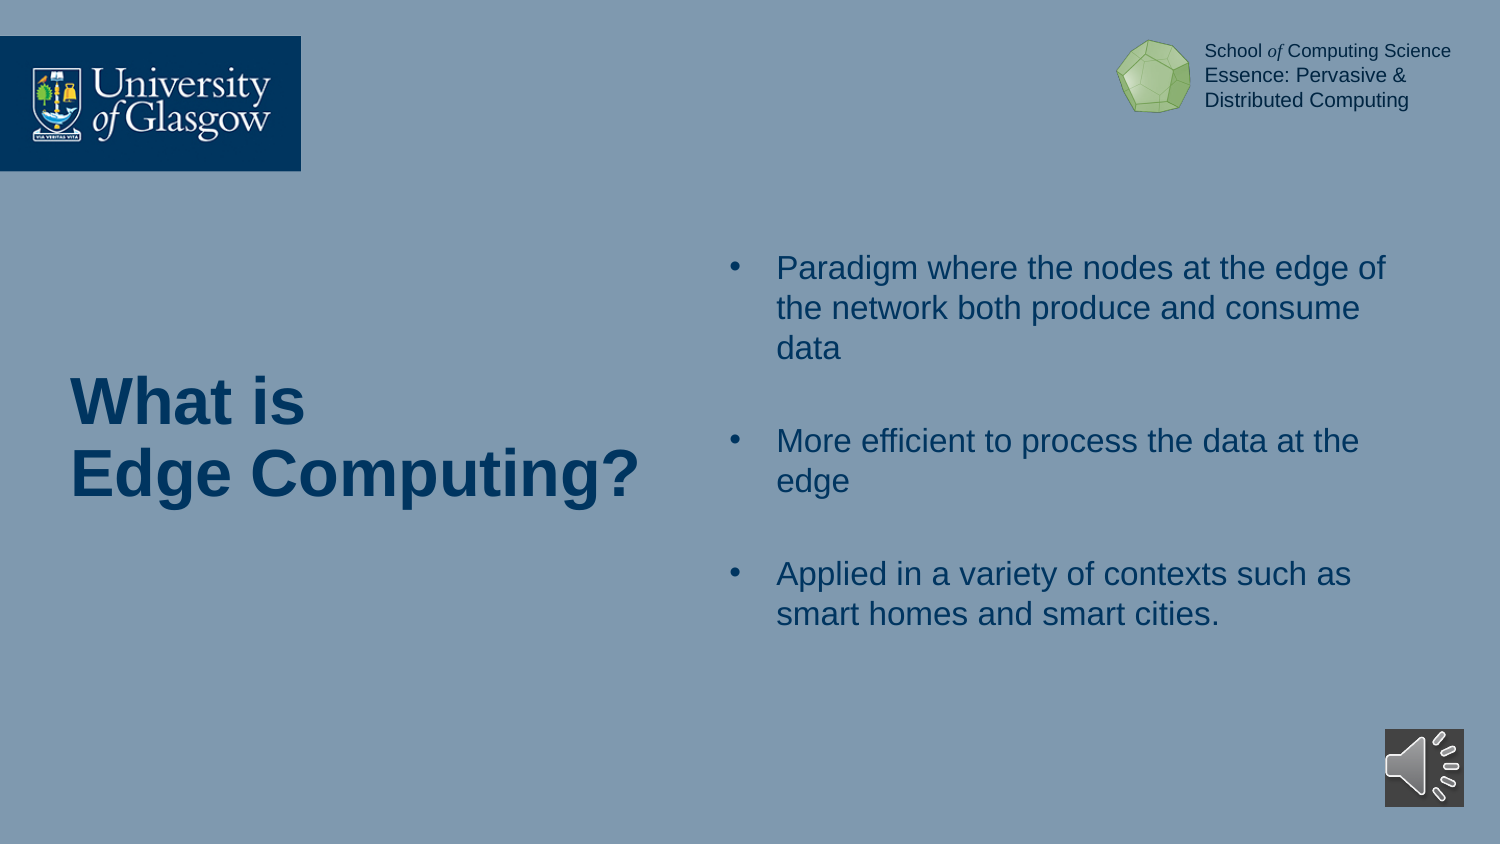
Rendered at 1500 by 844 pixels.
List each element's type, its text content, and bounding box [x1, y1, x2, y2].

title What is Edge Computing? [56, 359, 671, 543]
picture [0, 0, 1500, 222]
list Paradigm where the nodes at the edge of the network both produce and consume data More efficient to process the data at the edge Applied in a variety of contexts such as smart homes and smart cities. [714, 238, 1409, 664]
picture [1384, 728, 1465, 809]
